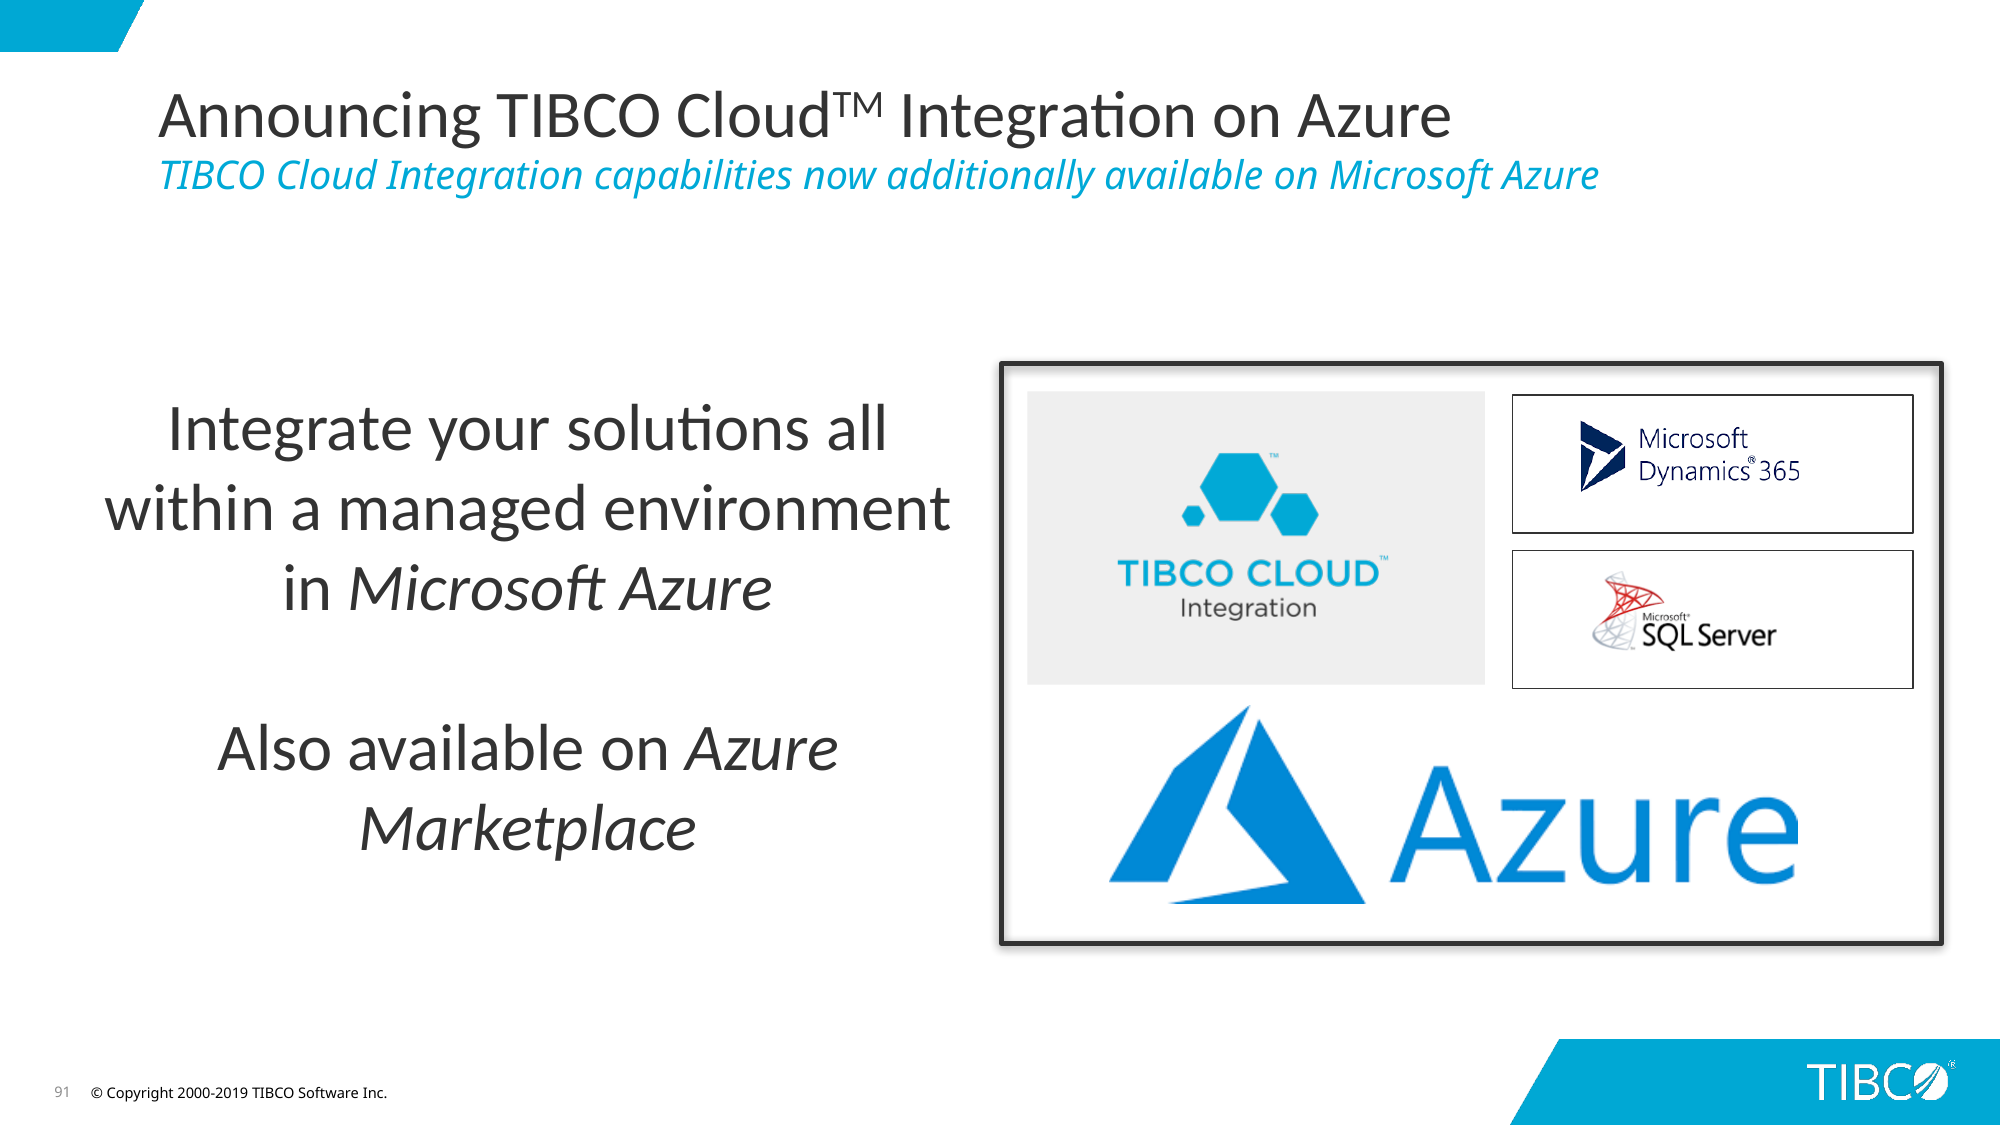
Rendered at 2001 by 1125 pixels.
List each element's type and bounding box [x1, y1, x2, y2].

text_box [0, 0, 2000, 1125]
